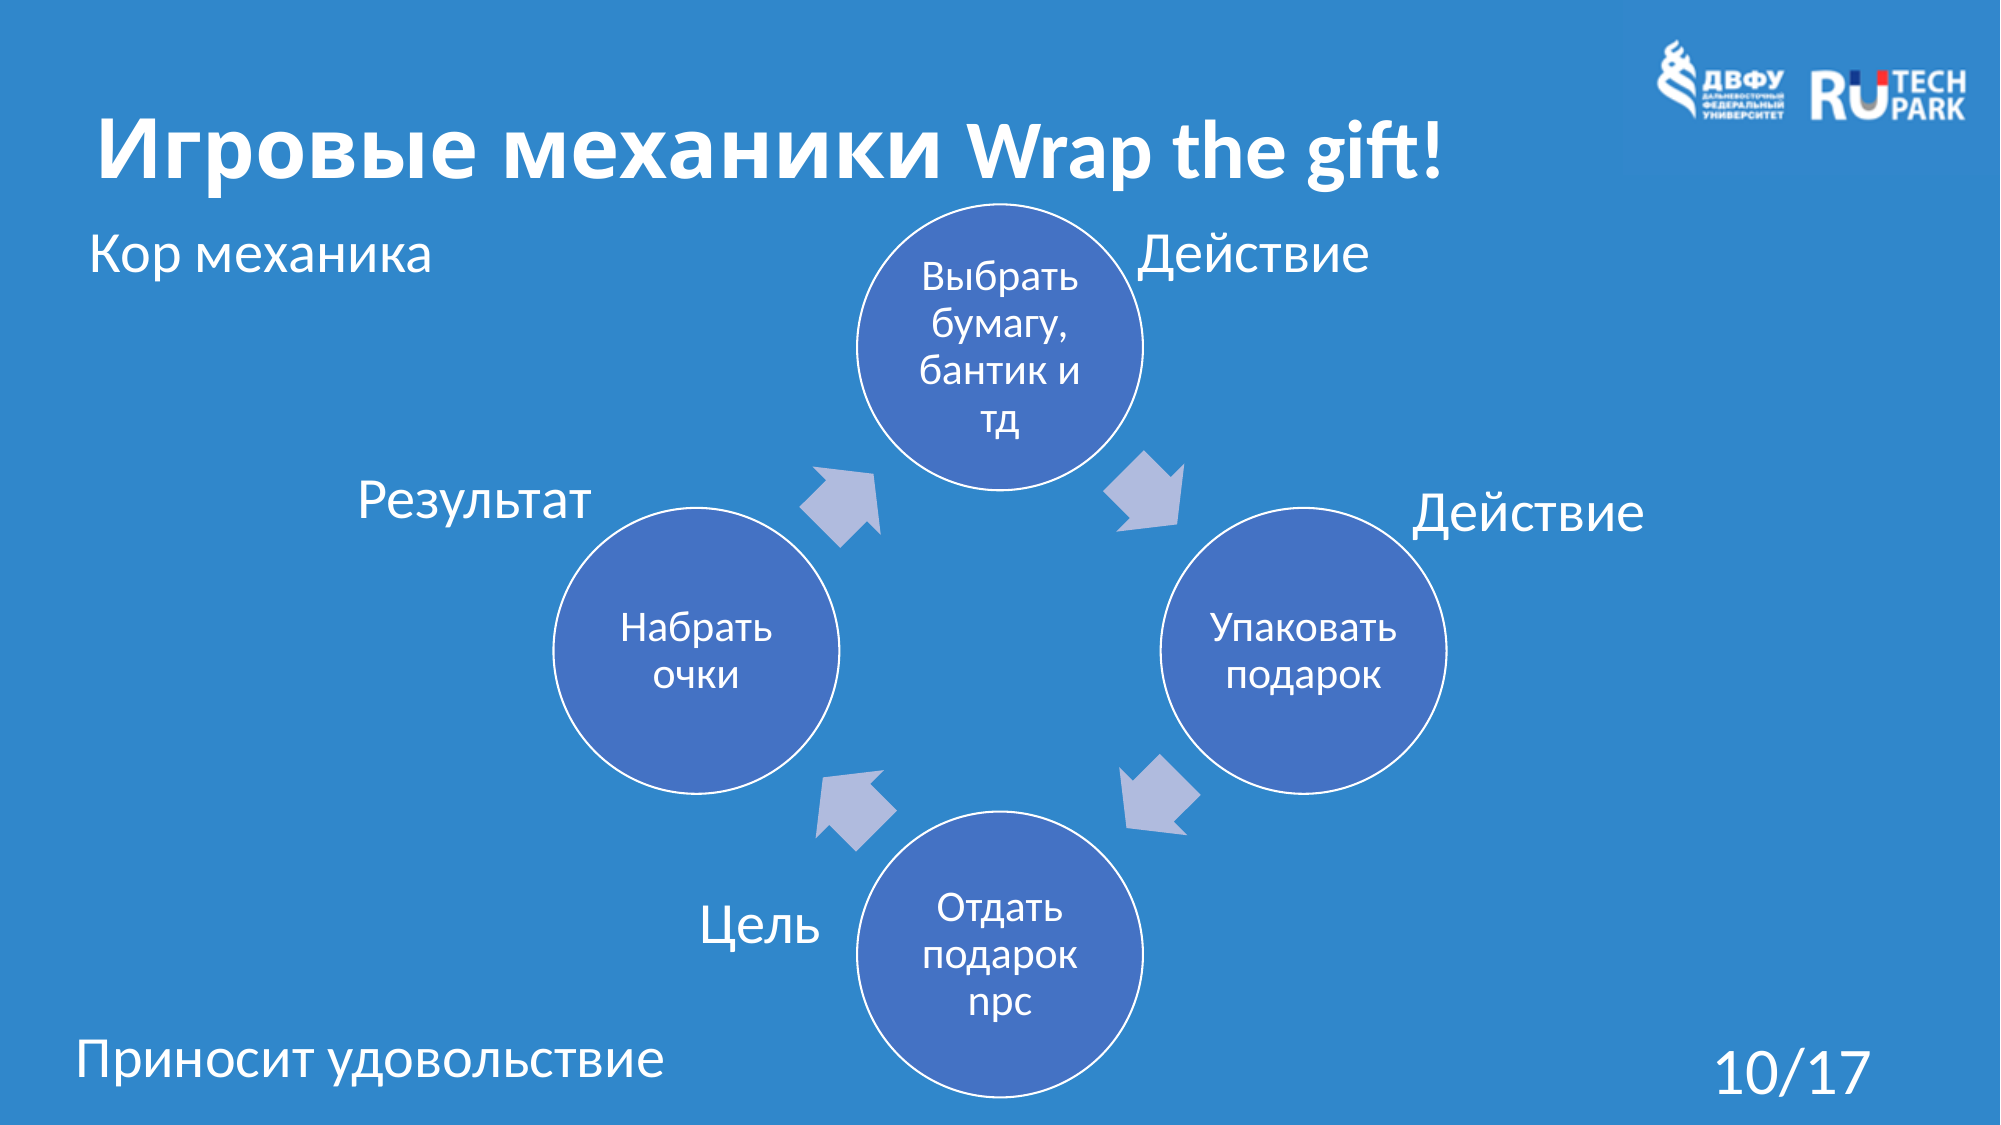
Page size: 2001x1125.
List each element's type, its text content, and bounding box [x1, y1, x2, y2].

text_box Кор механика [75, 207, 217, 292]
text_box Игровые механики Wrap the gift! [57, 88, 1889, 203]
text_box Приносит удовольствие [61, 1011, 217, 1097]
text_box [217, 204, 1783, 1098]
picture [1623, 0, 2000, 175]
text_box 10/17 [1783, 1037, 1888, 1098]
